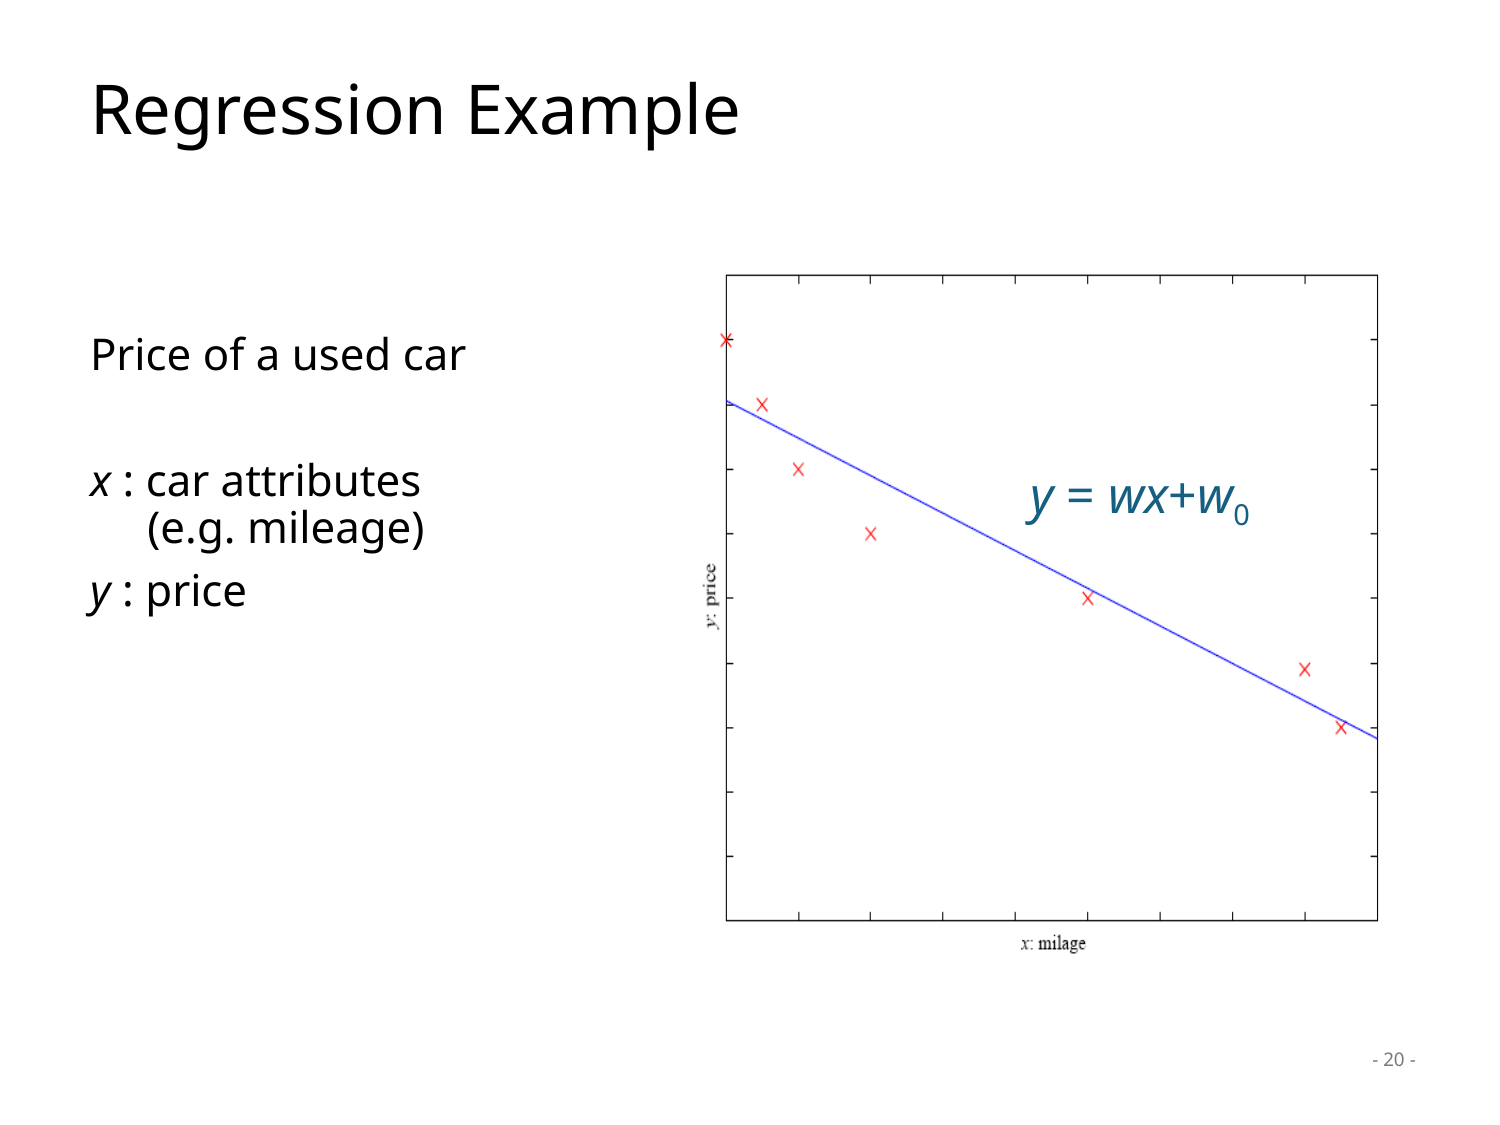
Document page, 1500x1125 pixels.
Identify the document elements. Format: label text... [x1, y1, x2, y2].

list Price of a used car x : car attributes (e.g. mileage) y : price [75, 324, 678, 963]
slide_number 20 [1080, 1023, 1431, 1099]
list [678, 244, 1426, 963]
title Regression Example [75, 0, 1425, 225]
